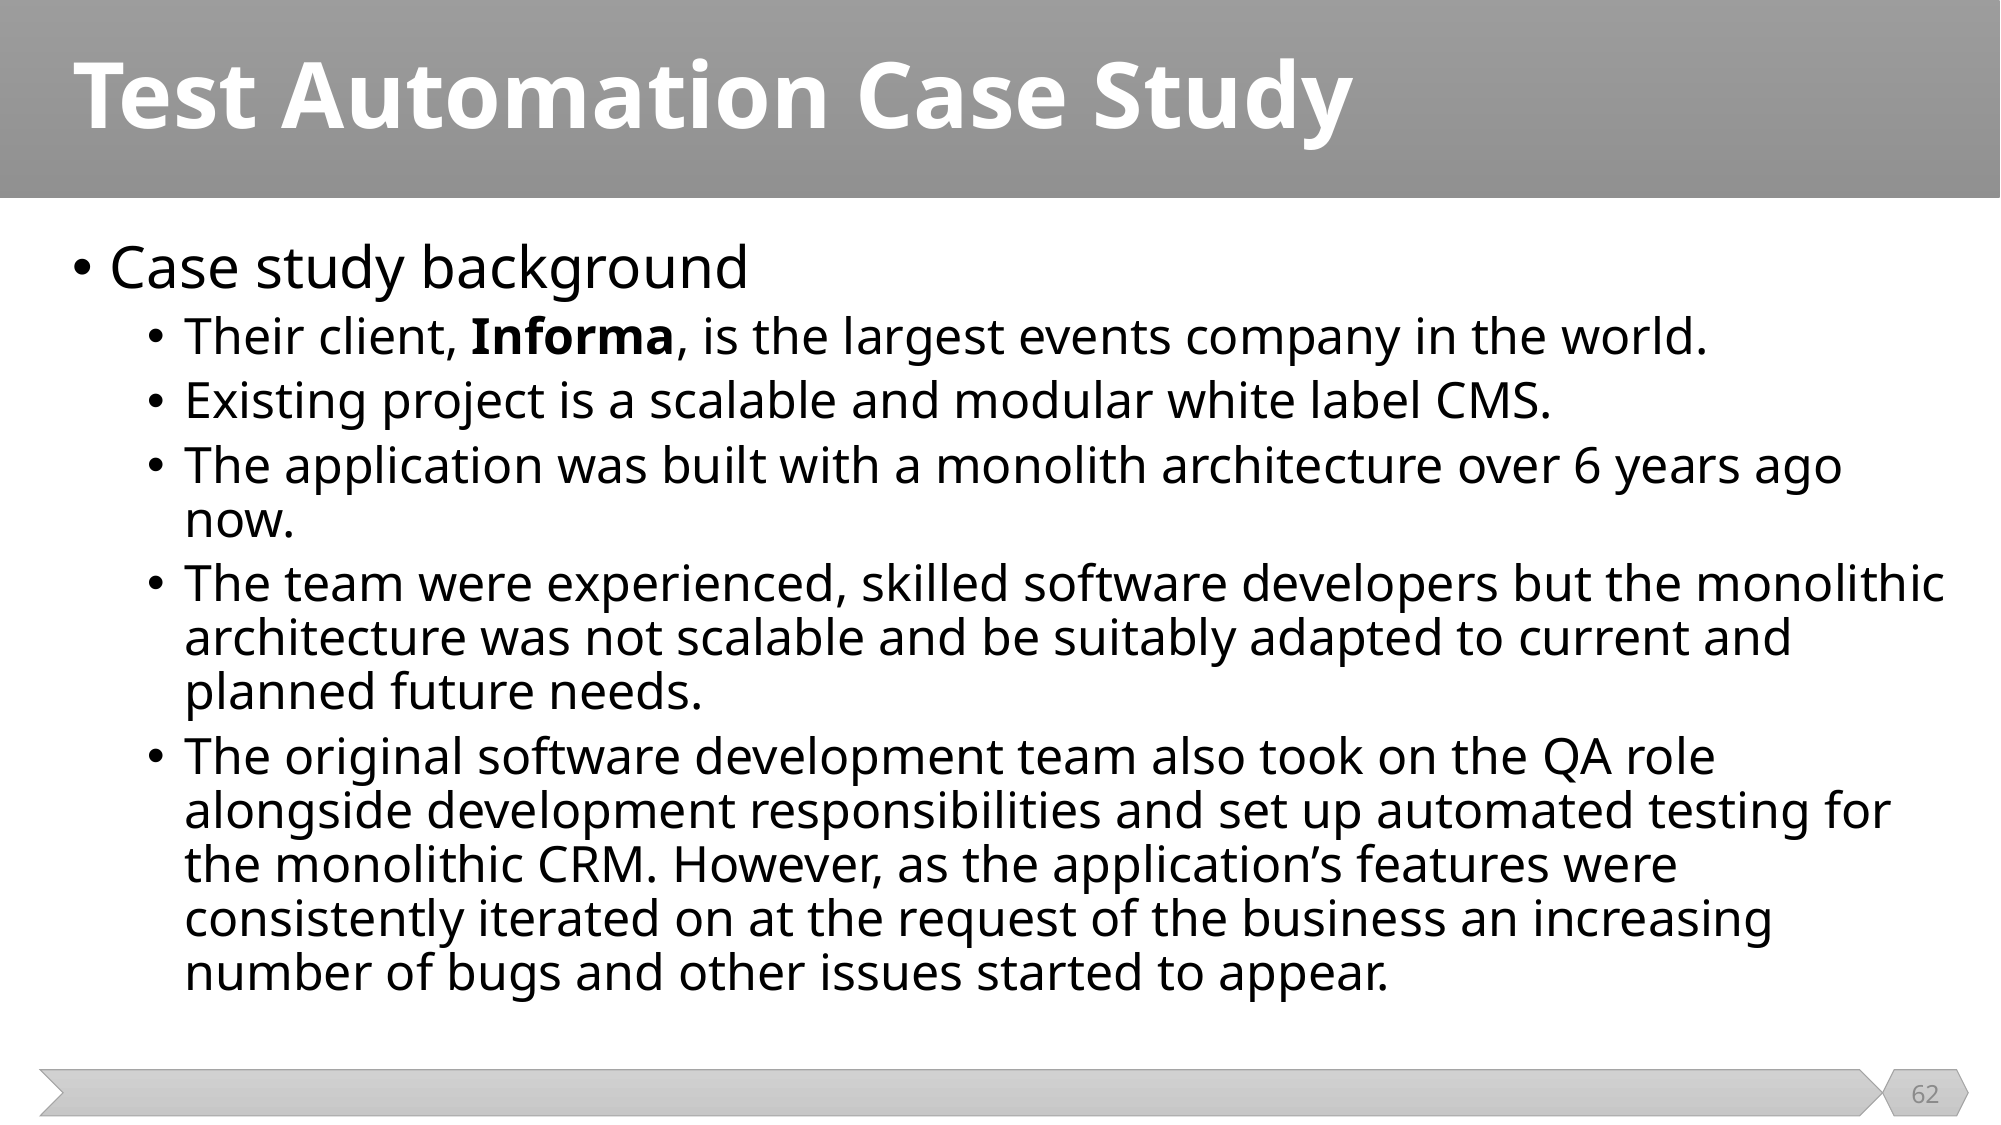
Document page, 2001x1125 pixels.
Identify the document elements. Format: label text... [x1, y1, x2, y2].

title Test Automation Case Study [56, 0, 1969, 199]
list Case study background Their client, Informa, is the largest events company in the world. Existing project is a scalable and modular white label CMS. The application was built with a monolith architecture over 6 years ago now. The team were experienced, skilled software developers but the monolithic architecture was not scalable and be suitably adapted to current and planned future needs. The original software development team also took on the QA role alongside development responsibilities and set up automated testing for the monolithic CRM. However, as the application’s features were consistently iterated on at the request of the business an increasing number of bugs and other issues started to appear. [56, 230, 1969, 1010]
slide_number 62 [1882, 1065, 1969, 1125]
